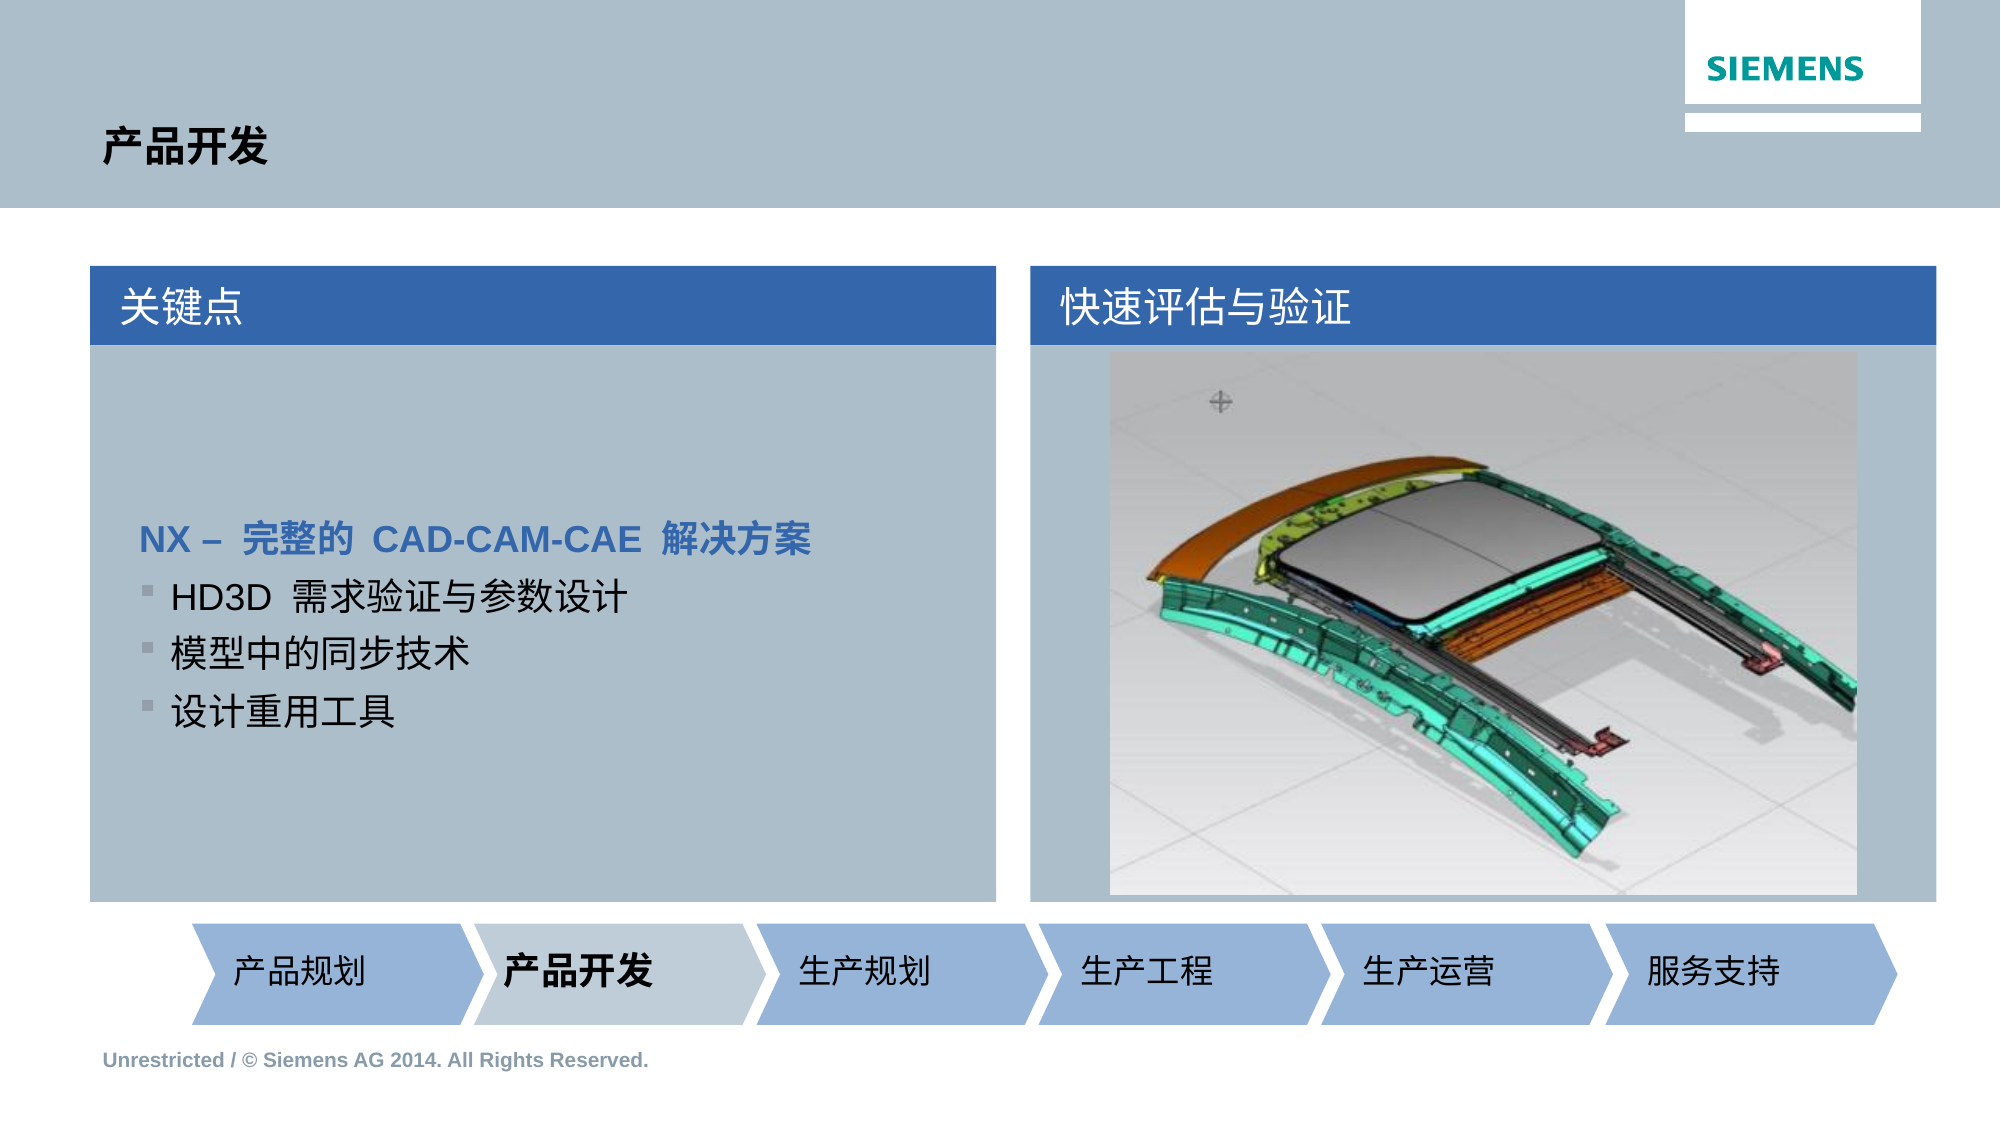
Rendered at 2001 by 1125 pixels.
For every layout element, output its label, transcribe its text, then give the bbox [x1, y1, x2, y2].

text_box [191, 921, 1923, 1026]
text_box 快速评估与验证 [1030, 265, 1937, 345]
title 产品开发 [0, 0, 2000, 209]
text_box NX – 完整的 CAD-CAM-CAE 解决方案 HD3D 需求验证与参数设计 模型中的同步技术 设计重用工具 [124, 515, 942, 733]
text_box [90, 345, 997, 902]
text_box [1030, 345, 1937, 902]
text_box 关键点 [90, 265, 997, 345]
picture [1110, 352, 1857, 896]
